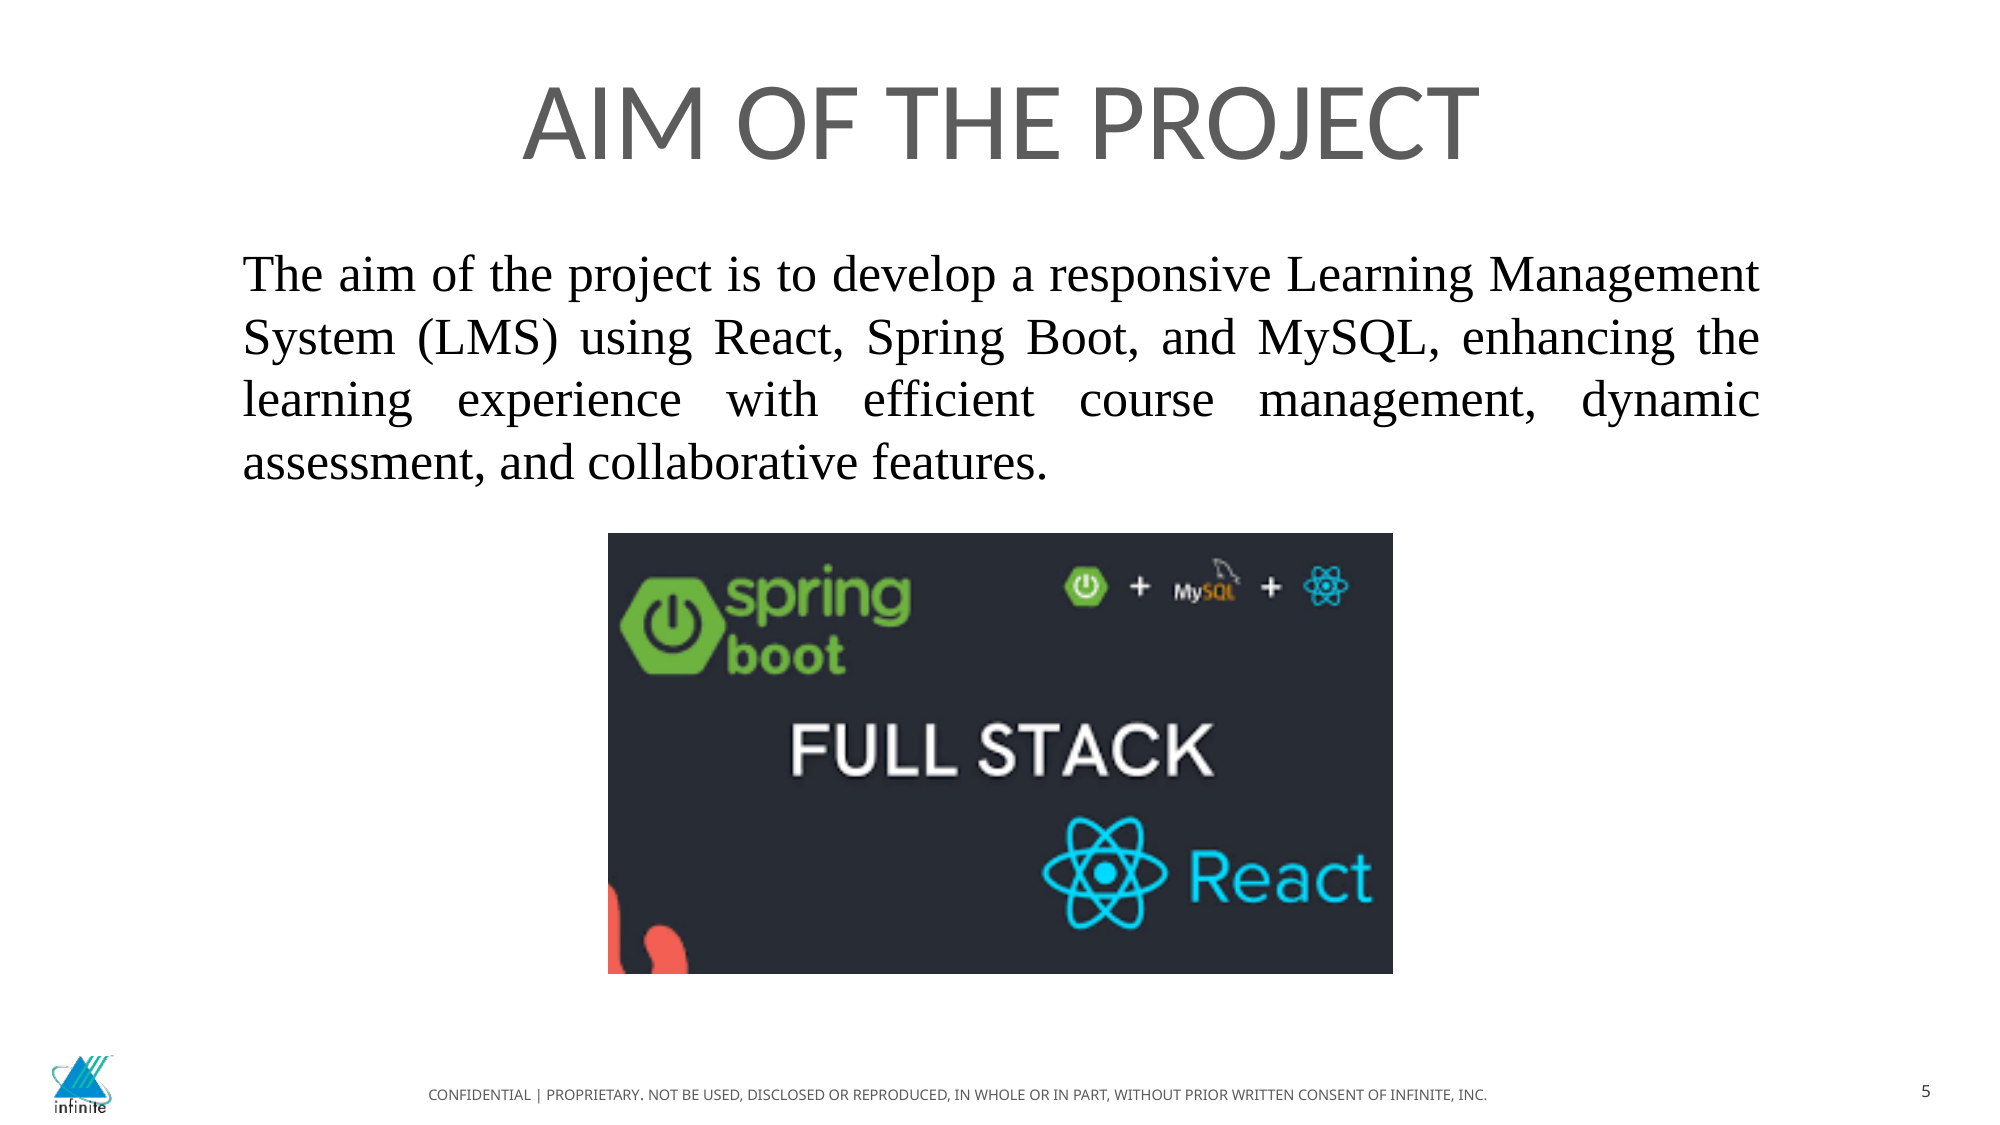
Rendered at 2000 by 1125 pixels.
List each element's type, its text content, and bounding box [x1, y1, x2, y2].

text_box The aim of the project is to develop a responsive Learning Management System (LMS) using React, Spring Boot, and MySQL, enhancing the learning experience with efficient course management, dynamic assessment, and collaborative features. [227, 232, 1776, 498]
picture [45, 1055, 120, 1113]
list AIM OF THE PROJECT [53, 55, 1951, 175]
picture [608, 533, 1393, 974]
